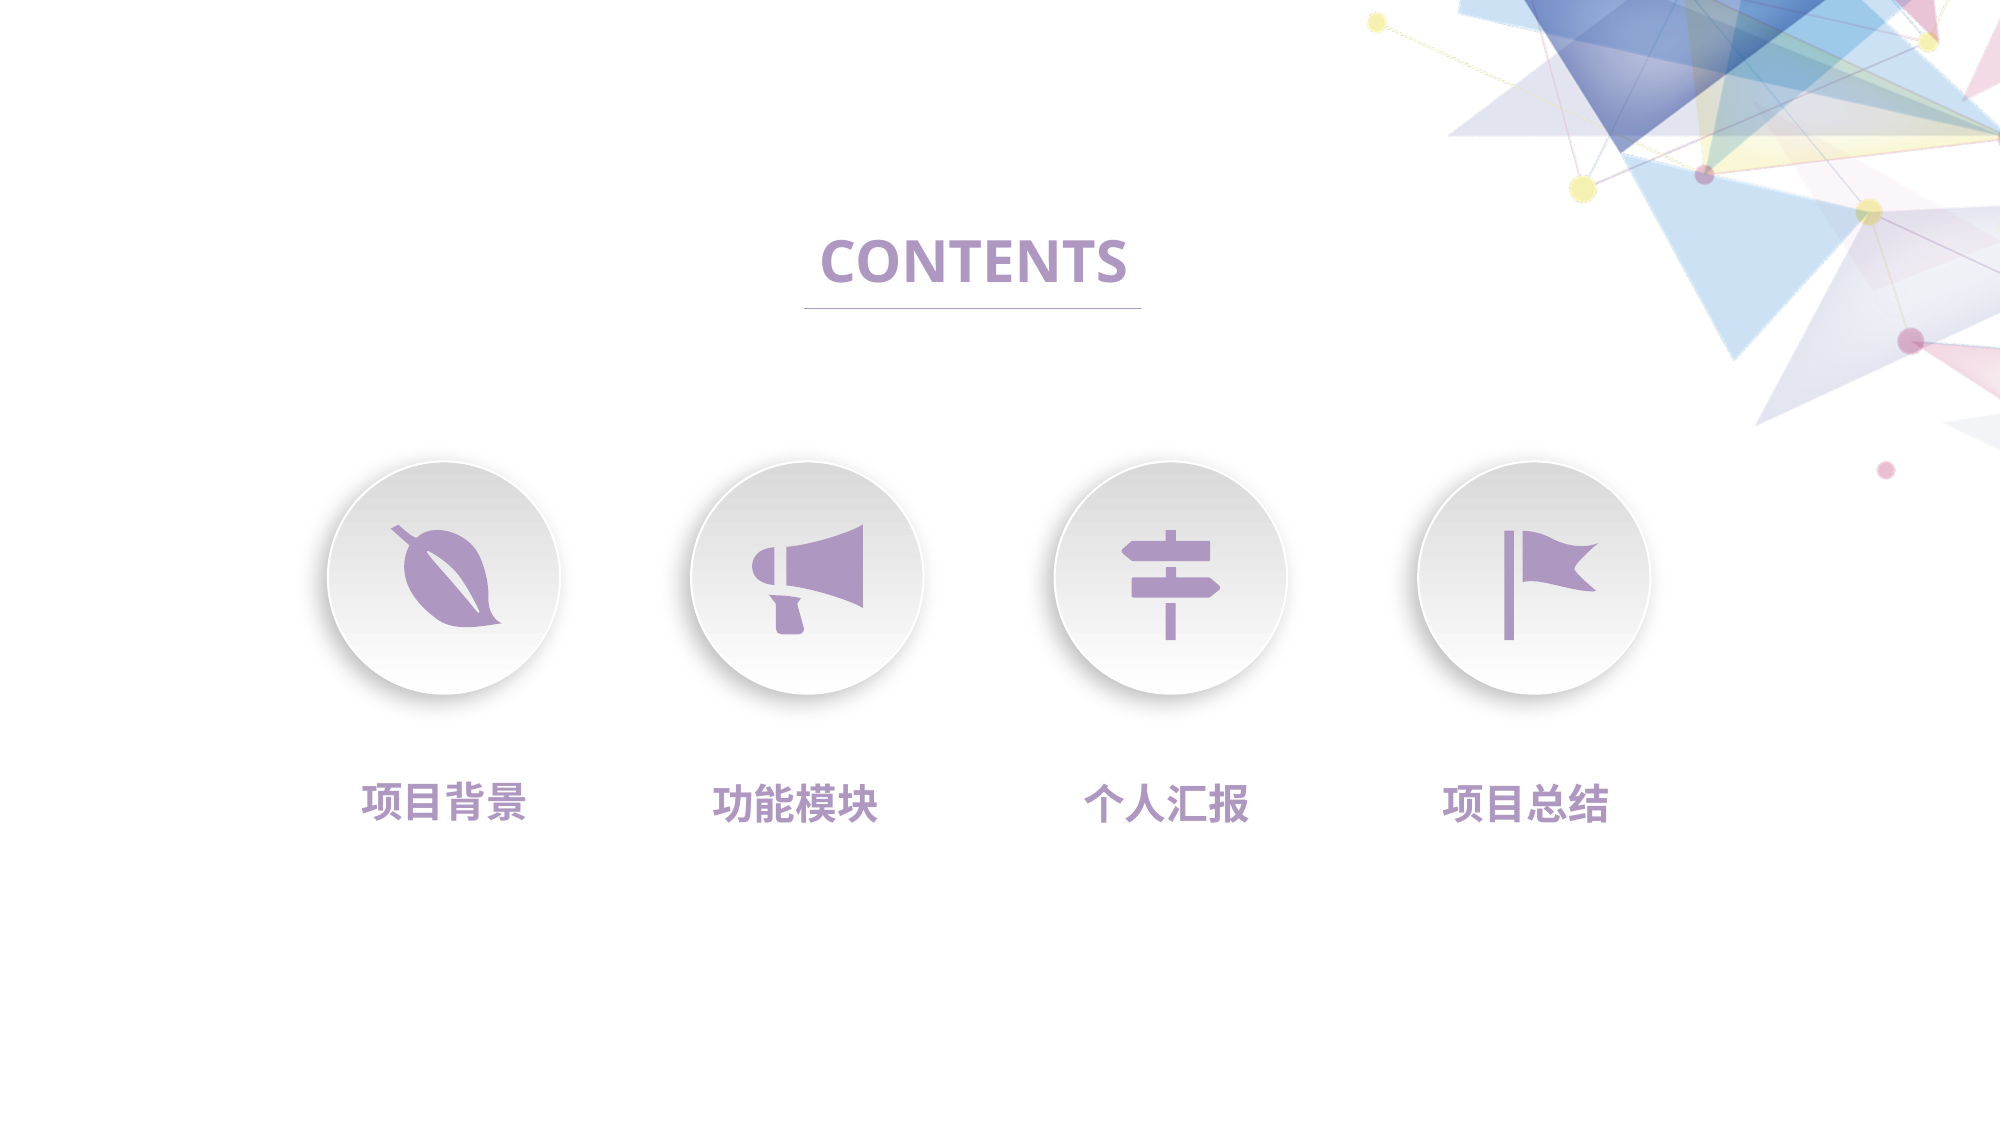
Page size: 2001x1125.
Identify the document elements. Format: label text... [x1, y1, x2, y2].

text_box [752, 524, 863, 635]
text_box [1053, 460, 1289, 695]
text_box [1417, 497, 1652, 695]
text_box CONTENTS [804, 216, 1186, 302]
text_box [1504, 530, 1599, 641]
text_box 项目总结 [1428, 770, 1641, 836]
text_box 功能模块 [697, 770, 924, 836]
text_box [1121, 530, 1221, 641]
text_box 个人汇报 [1068, 770, 1352, 836]
text_box [326, 460, 562, 695]
picture [1290, 0, 2000, 497]
text_box [690, 460, 925, 695]
text_box 项目背景 [346, 768, 576, 834]
text_box [390, 524, 502, 628]
